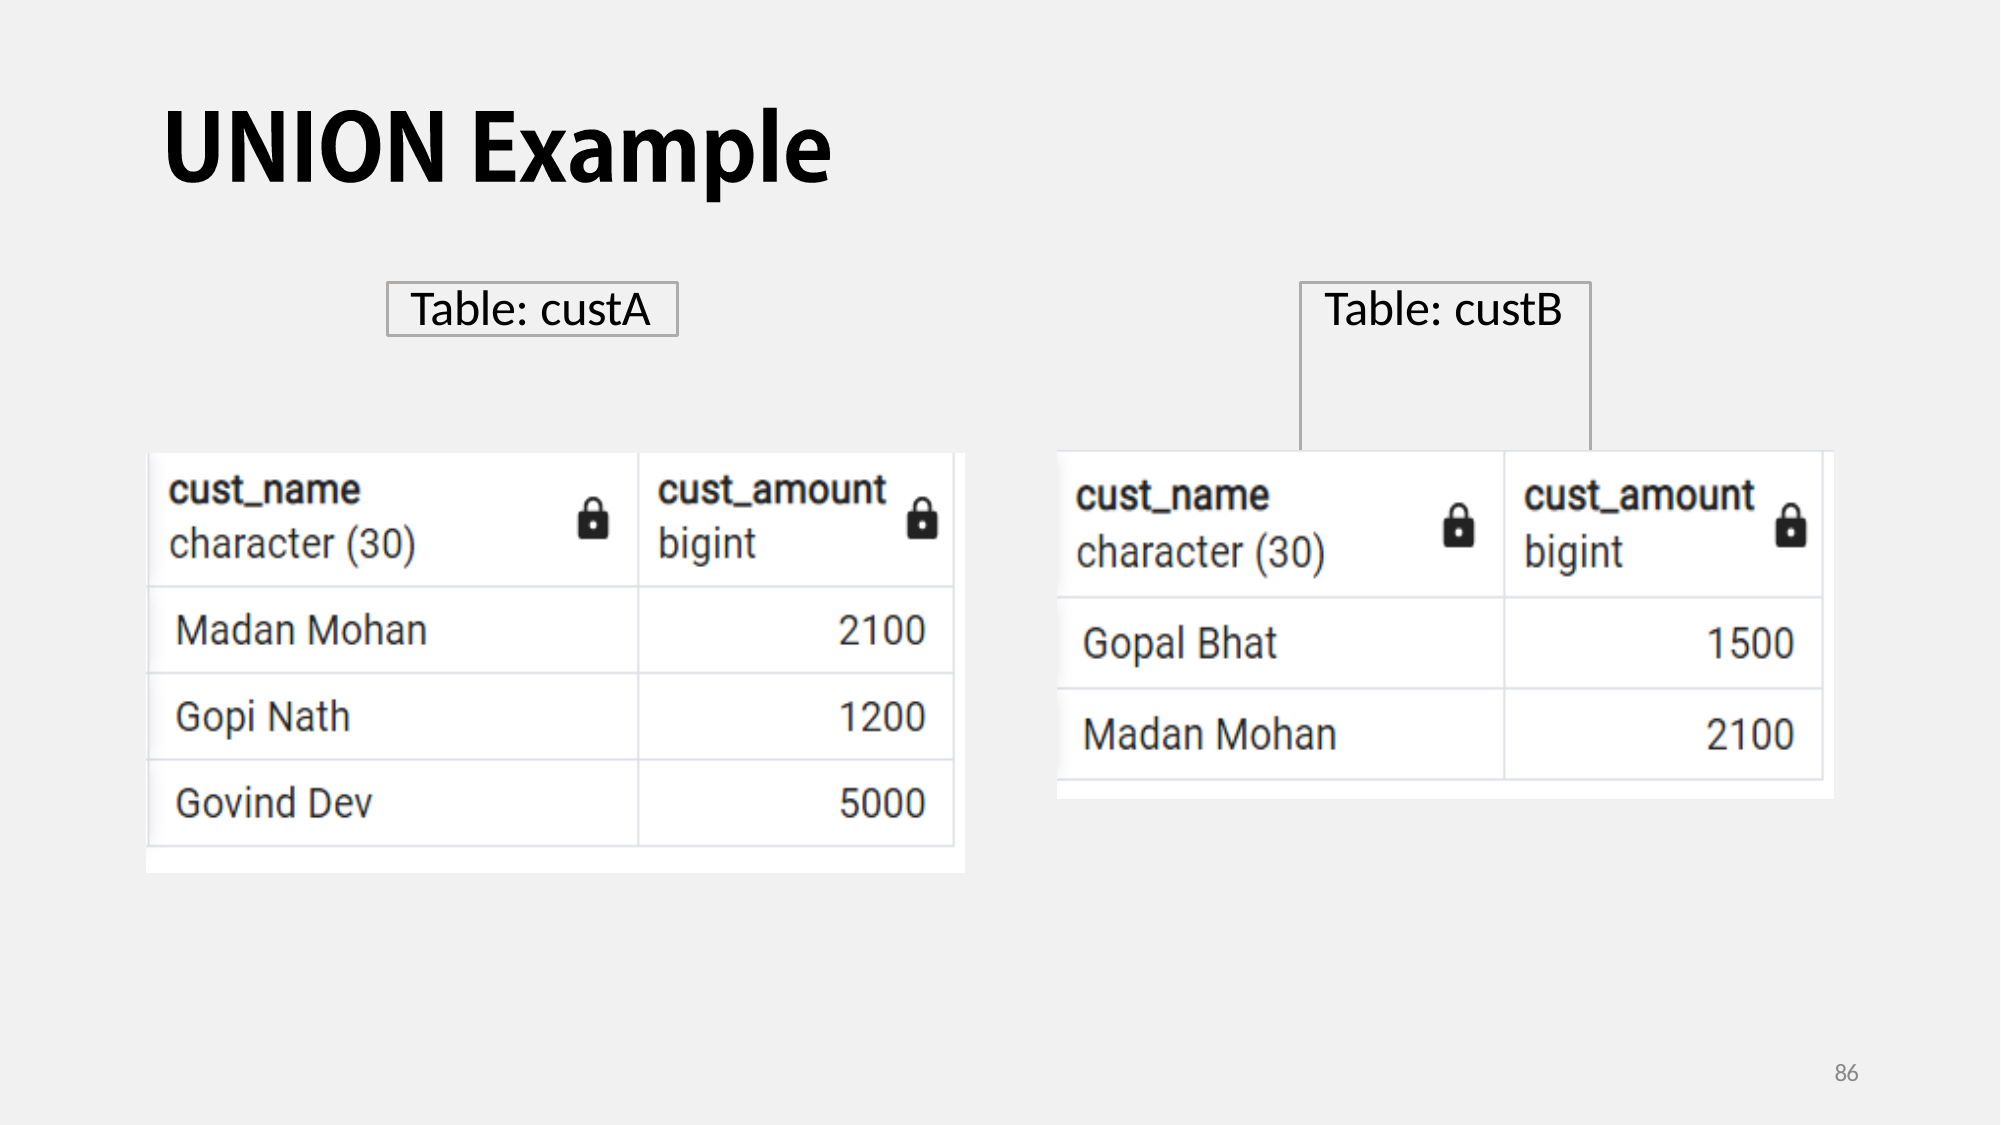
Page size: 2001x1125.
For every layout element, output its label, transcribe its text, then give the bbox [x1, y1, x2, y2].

slide_number 86 [1802, 1060, 1863, 1100]
title Table: custB [1300, 282, 1591, 448]
text_box Table: custA [387, 282, 678, 336]
picture [146, 452, 966, 873]
picture [161, 92, 886, 209]
picture [1056, 449, 1834, 800]
